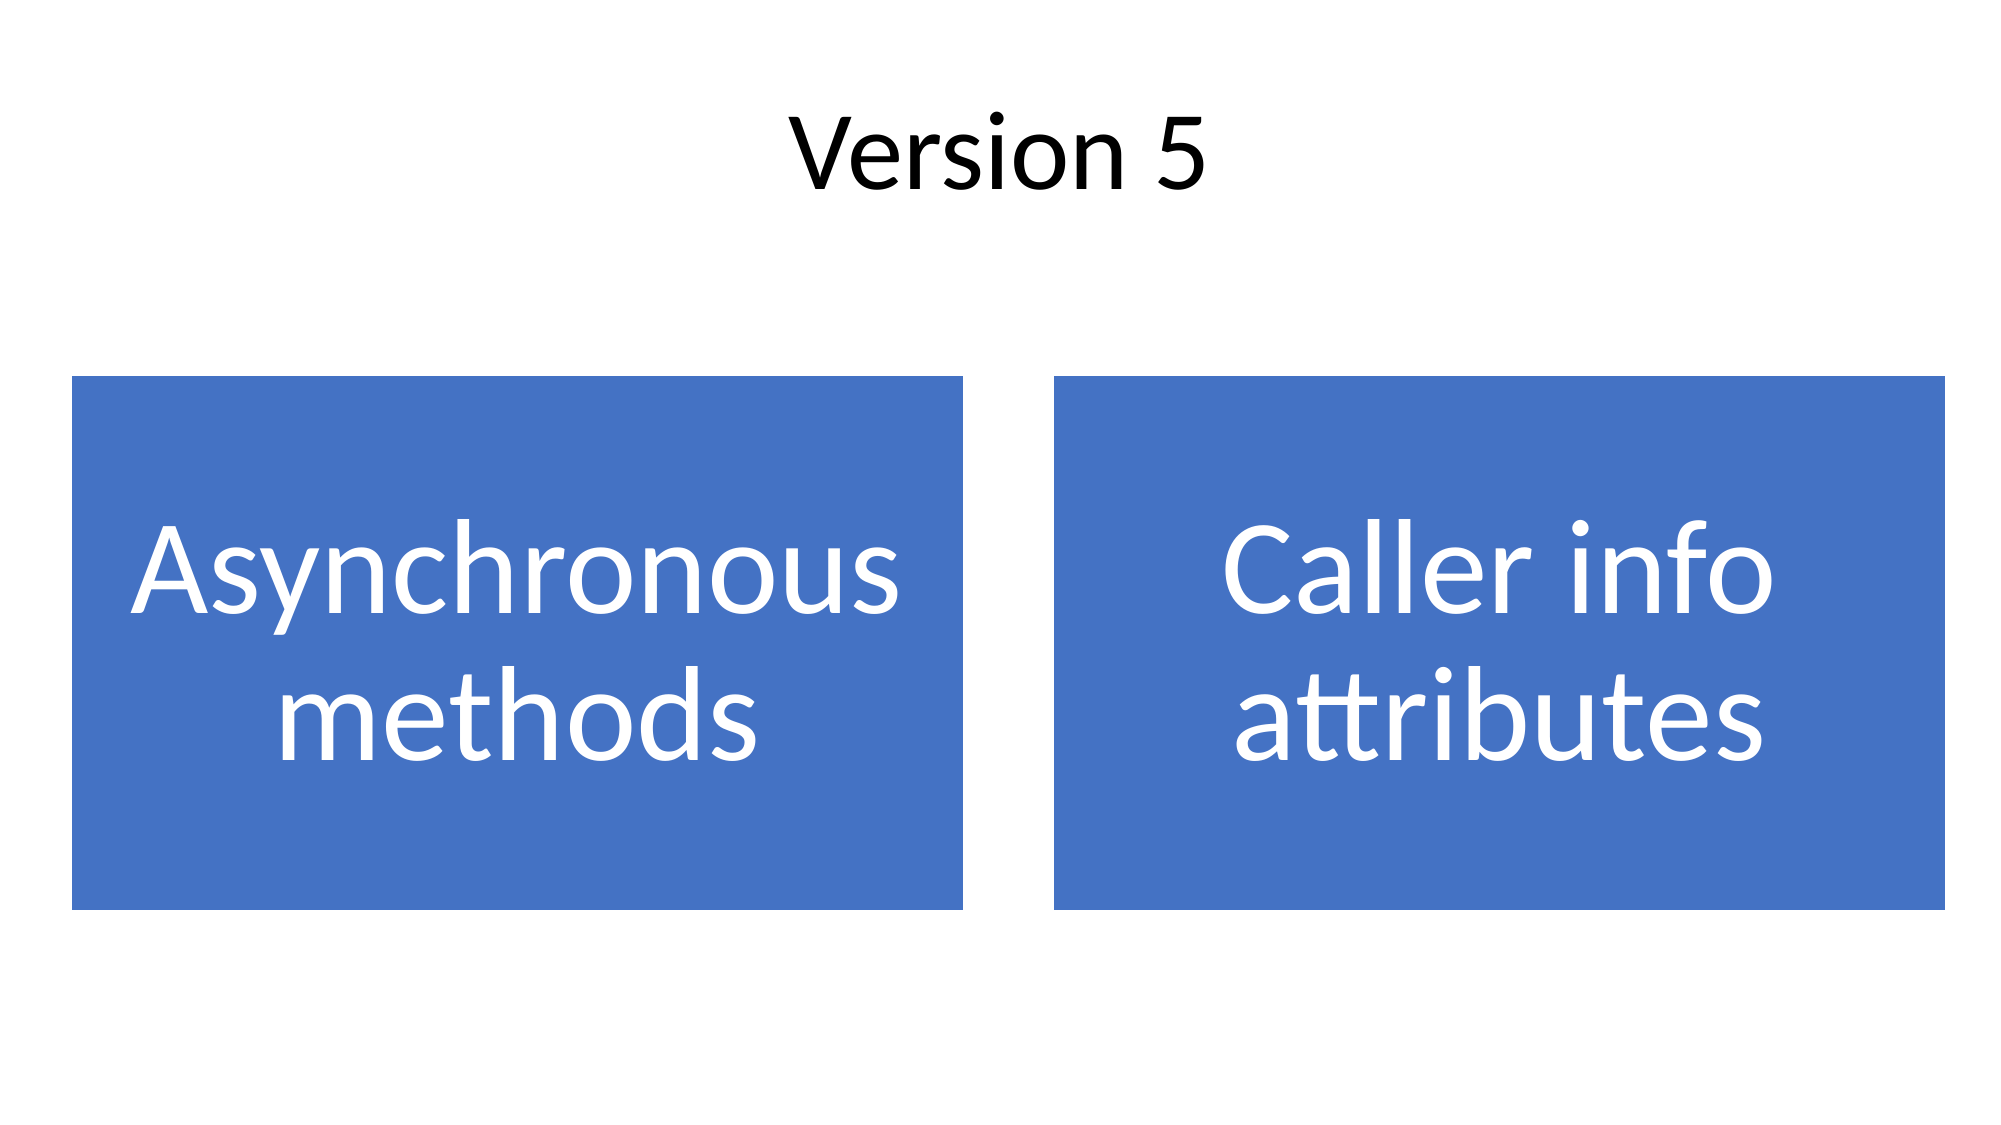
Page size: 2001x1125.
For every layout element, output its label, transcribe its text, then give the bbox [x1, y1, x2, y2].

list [70, 310, 1946, 976]
text_box Version 5 [774, 70, 1226, 220]
